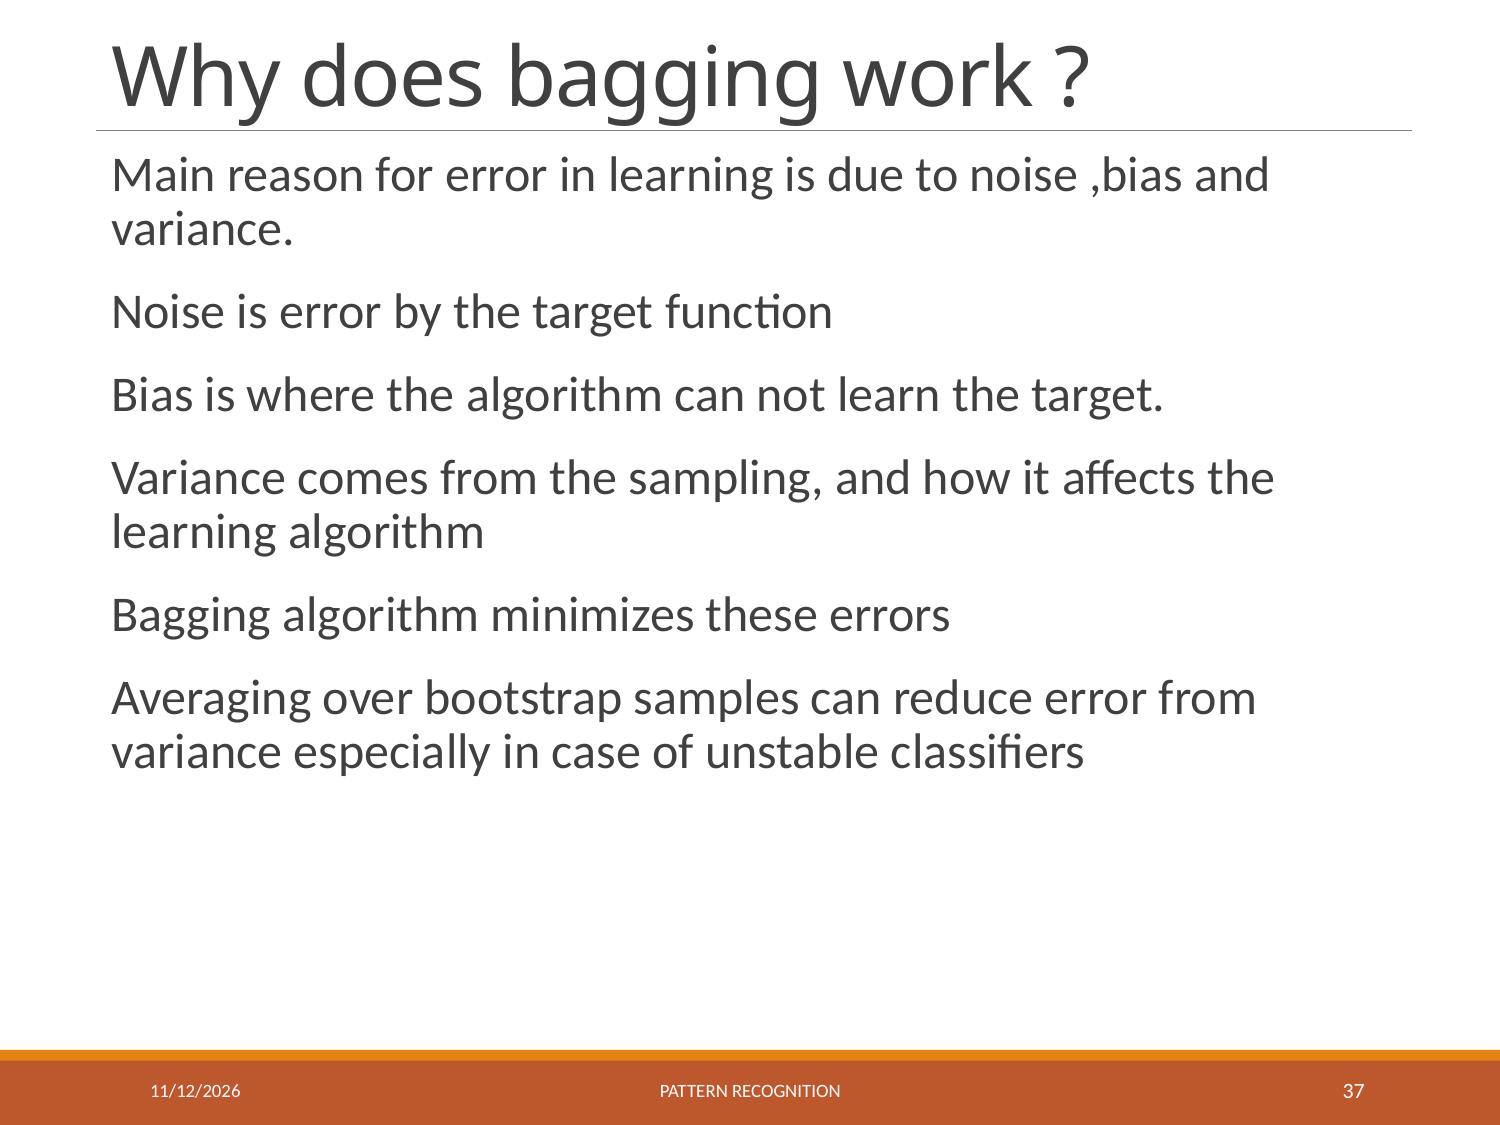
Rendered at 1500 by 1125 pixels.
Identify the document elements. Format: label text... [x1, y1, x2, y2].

footer Pattern recognition [453, 1059, 1047, 1120]
slide_number 37 [1218, 1059, 1380, 1120]
title Why does bagging work ? [96, 19, 1413, 131]
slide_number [135, 1059, 440, 1120]
list Main reason for error in learning is due to noise ,bias and variance. Noise is error by the target function Bias is where the algorithm can not learn the target. Variance comes from the sampling, and how it affects the learning algorithm Bagging algorithm minimizes these errors Averaging over bootstrap samples can reduce error from variance especially in case of unstable classifiers [96, 140, 1413, 1034]
